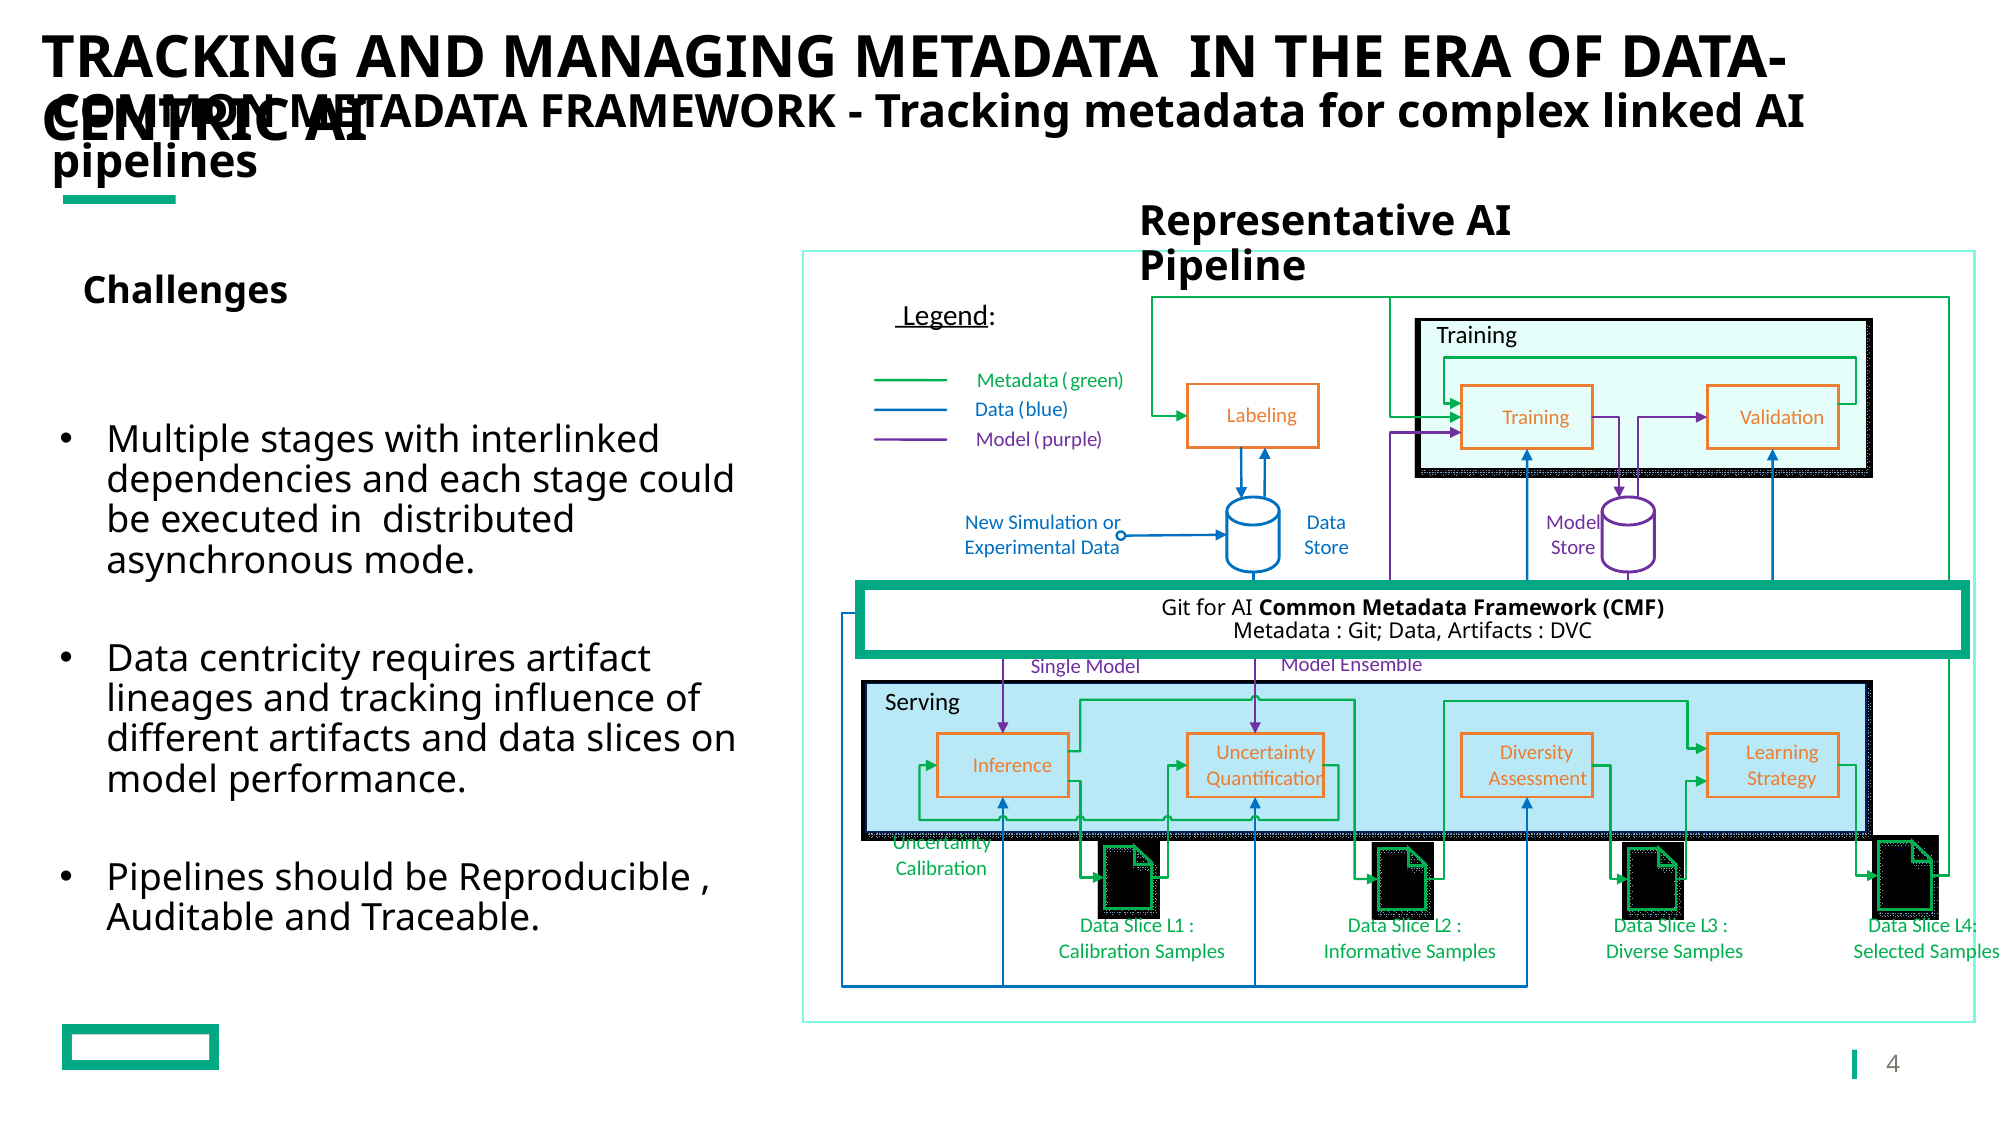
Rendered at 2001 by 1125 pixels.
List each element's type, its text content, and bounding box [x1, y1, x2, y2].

text_box [802, 250, 1976, 1023]
text_box Multiple stages with interlinked dependencies and each stage could be executed in distributed asynchronous mode. Data centricity requires artifact lineages and tracking influence of different artifacts and data slices on model performance. Pipelines should be Reproducible , Auditable and Traceable. [29, 287, 793, 1115]
text_box Challenges [52, 251, 535, 287]
slide_number 4 [1837, 1033, 1950, 1094]
list COMMON METADATA FRAMEWORK - Tracking metadata for complex linked AI pipelines [51, 88, 1926, 151]
title Tracking and Managing Metadata in the Era of Data-centric AI [41, 26, 1916, 97]
picture [1852, 1043, 1857, 1079]
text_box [839, 287, 2000, 988]
text_box Representative AI Pipeline [1108, 169, 1688, 287]
